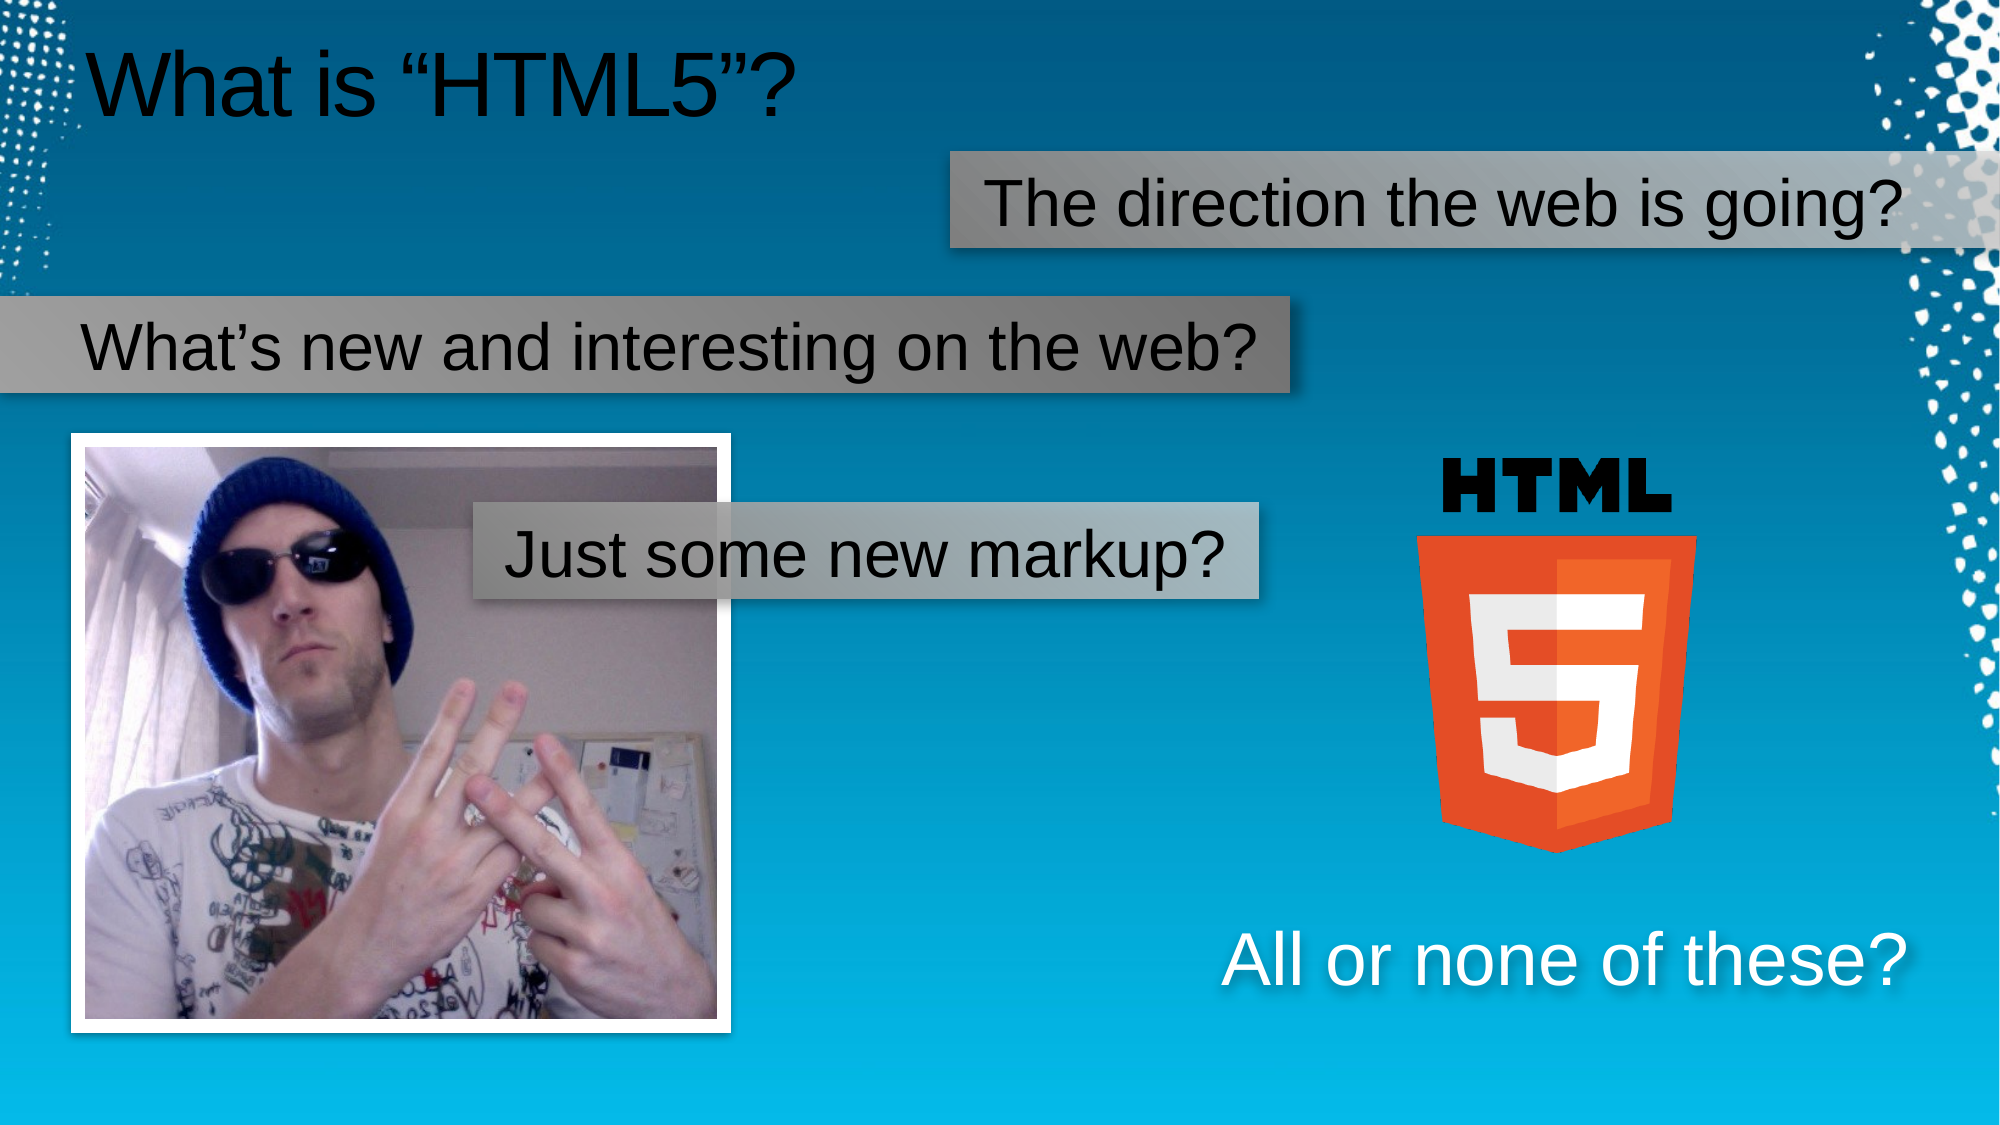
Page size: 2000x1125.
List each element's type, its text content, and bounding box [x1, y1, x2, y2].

picture [58, 32, 66, 41]
picture [1417, 536, 1696, 852]
picture [84, 446, 718, 1019]
picture [1972, 570, 1986, 583]
picture [56, 47, 64, 55]
text_box What’s new and interesting on the web? [0, 295, 1291, 393]
picture [1973, 368, 1982, 380]
picture [1938, 122, 1950, 133]
picture [30, 14, 40, 23]
picture [17, 129, 23, 136]
picture [33, 0, 42, 10]
picture [1963, 535, 1977, 550]
picture [1995, 582, 2000, 595]
picture [43, 42, 49, 53]
picture [1981, 604, 2000, 620]
picture [24, 72, 32, 79]
picture [1963, 589, 1976, 607]
picture [33, 88, 42, 97]
picture [1504, 459, 1551, 511]
picture [1958, 445, 1968, 460]
picture [1963, 335, 1972, 344]
picture [1935, 379, 1948, 391]
picture [1974, 683, 1985, 694]
picture [1909, 274, 1920, 291]
picture [1919, 367, 1930, 378]
picture [31, 131, 37, 138]
picture [28, 42, 36, 53]
picture [1925, 87, 1941, 99]
picture [55, 62, 62, 69]
picture [1935, 0, 2000, 151]
picture [1946, 525, 1956, 533]
title What is “HTML5”? [85, 37, 1914, 138]
picture [1972, 312, 1985, 322]
picture [42, 31, 53, 39]
picture [1969, 625, 1985, 642]
picture [1955, 557, 1965, 573]
picture [1982, 714, 1993, 729]
picture [1993, 321, 2000, 339]
picture [45, 16, 55, 24]
picture [1950, 359, 1960, 366]
picture [1561, 459, 1618, 511]
picture [10, 69, 17, 78]
picture [1979, 657, 1995, 676]
picture [6, 97, 12, 105]
picture [11, 55, 21, 64]
picture [1921, 0, 1934, 8]
picture [1992, 438, 2000, 448]
picture [1988, 691, 2000, 709]
picture [1928, 399, 1939, 415]
picture [1994, 382, 2000, 391]
picture [1444, 459, 1494, 511]
picture [1942, 269, 1953, 276]
picture [1630, 459, 1670, 511]
picture [1925, 141, 1935, 151]
picture [1920, 257, 1932, 264]
picture [1984, 349, 1992, 357]
picture [1935, 431, 1946, 449]
picture [1978, 517, 1987, 527]
text_box Just some new markup? [722, 502, 1259, 600]
text_box All or none of these? [1191, 907, 1926, 1005]
picture [1942, 465, 1958, 483]
picture [1941, 324, 1952, 332]
picture [33, 116, 40, 124]
picture [1968, 481, 1978, 492]
picture [1930, 291, 1941, 297]
picture [1980, 460, 1987, 469]
picture [34, 101, 43, 111]
picture [54, 76, 60, 83]
picture [1929, 27, 1945, 45]
picture [1915, 109, 1924, 119]
picture [1990, 492, 2000, 505]
picture [0, 155, 5, 163]
picture [47, 0, 57, 10]
picture [1991, 747, 2000, 765]
picture [13, 41, 25, 49]
picture [9, 84, 15, 91]
picture [1914, 308, 1929, 326]
picture [1948, 413, 1958, 424]
picture [26, 57, 34, 68]
picture [41, 59, 48, 67]
picture [38, 74, 47, 80]
picture [1900, 249, 1912, 254]
picture [18, 0, 29, 6]
picture [1973, 249, 2000, 306]
picture [1960, 392, 1970, 403]
picture [29, 27, 38, 38]
picture [1963, 278, 1976, 291]
picture [16, 143, 21, 151]
picture [1952, 502, 1967, 516]
picture [1955, 249, 1965, 256]
picture [1988, 547, 2000, 561]
picture [16, 22, 23, 34]
picture [3, 10, 11, 18]
picture [1953, 301, 1962, 312]
picture [18, 13, 26, 19]
picture [0, 24, 9, 33]
picture [1983, 404, 1992, 414]
picture [0, 40, 9, 45]
picture [1926, 344, 1939, 358]
picture [1970, 426, 1980, 436]
picture [1991, 637, 2000, 652]
text_box The direction the web is going? [949, 151, 2000, 249]
